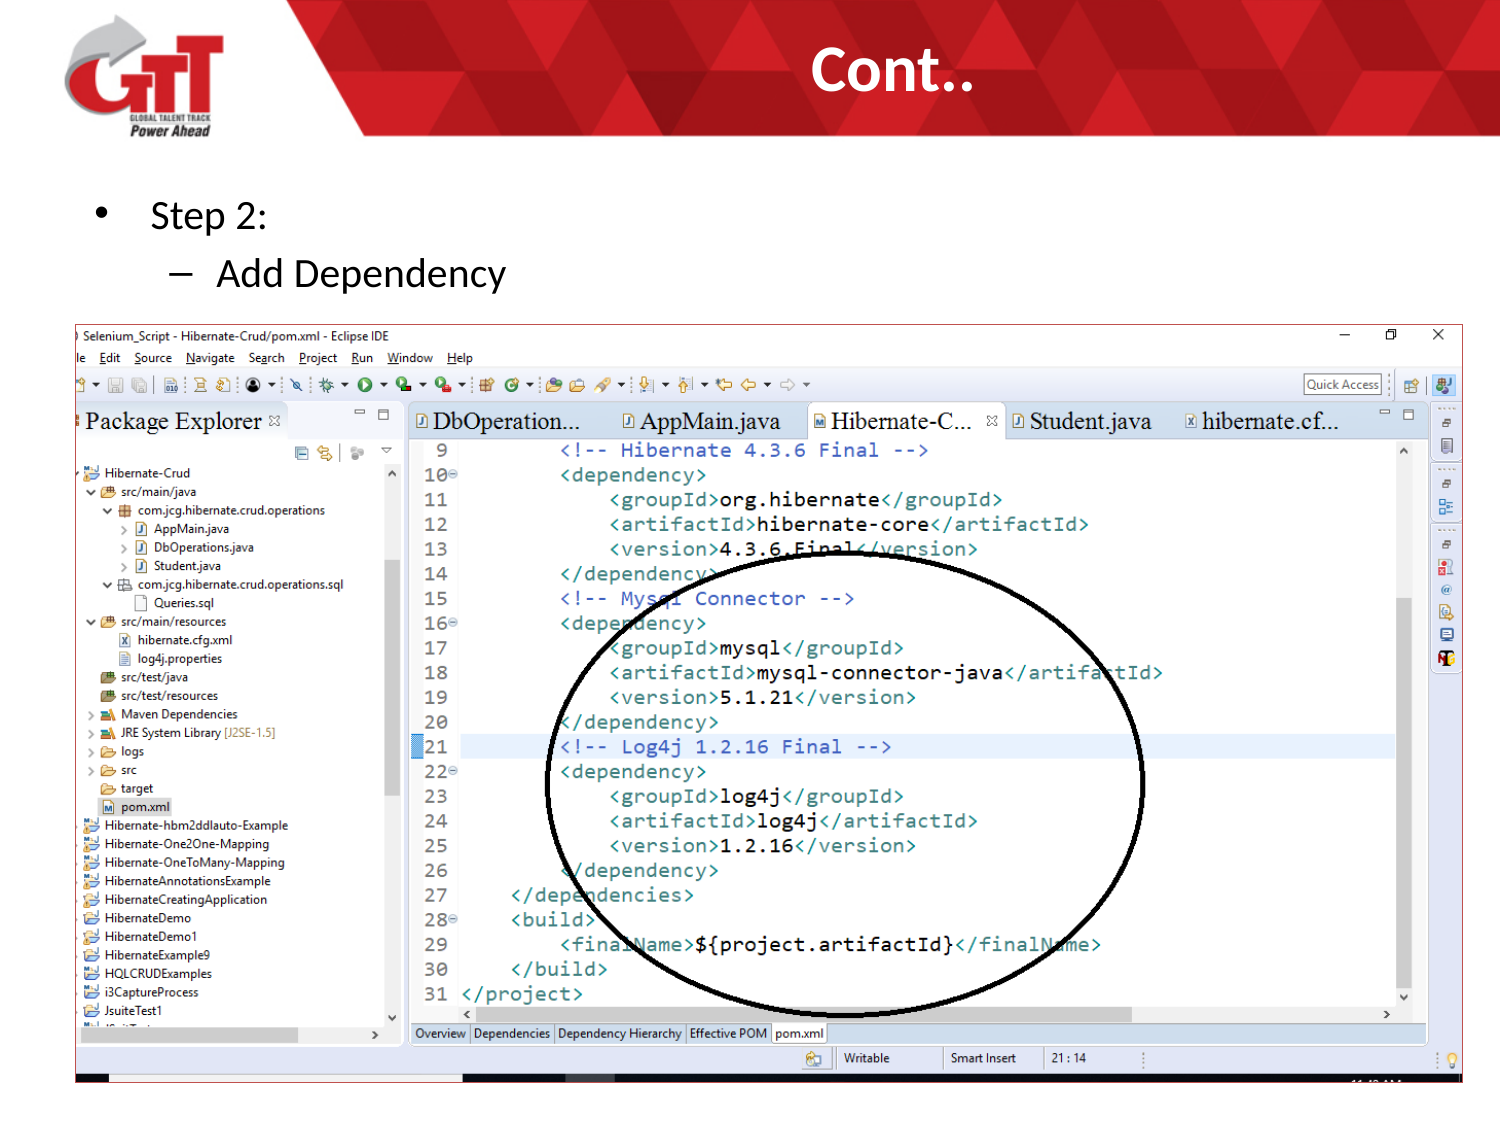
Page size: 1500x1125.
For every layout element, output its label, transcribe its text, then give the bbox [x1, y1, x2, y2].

picture [0, 0, 1500, 1125]
title Cont.. [324, 12, 1463, 118]
text_box Step 2: Add Dependency [79, 179, 1430, 323]
